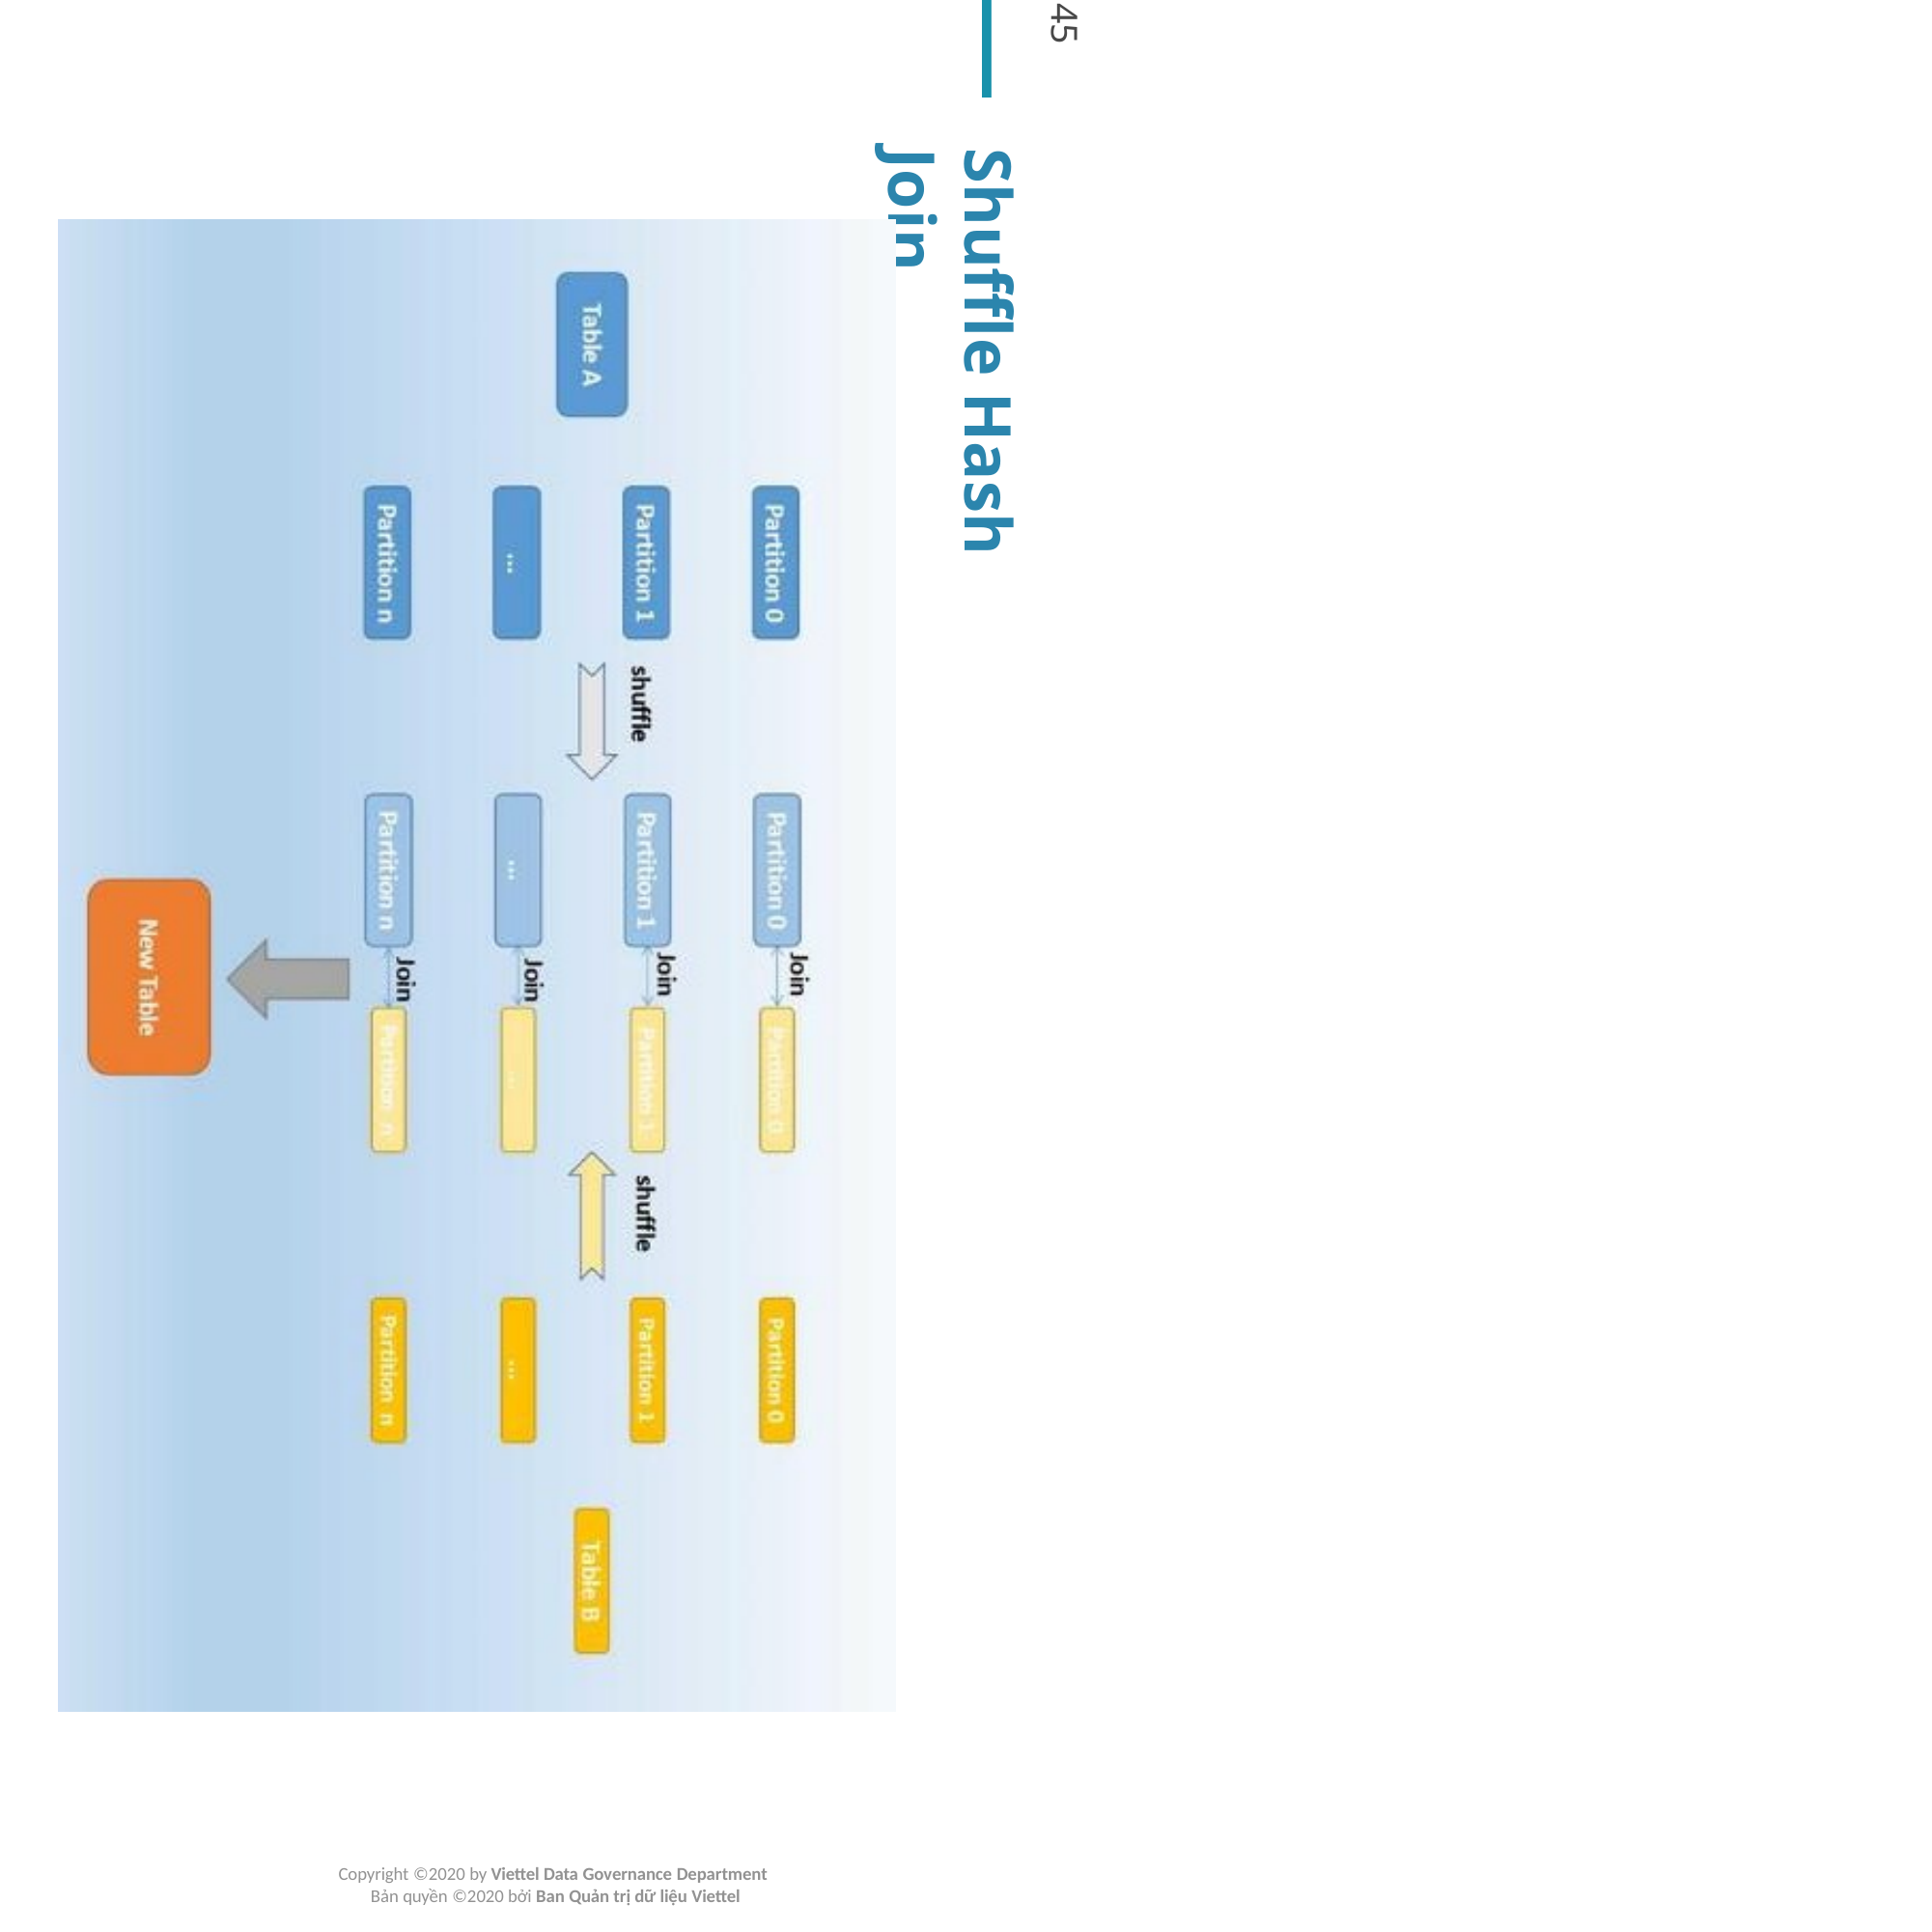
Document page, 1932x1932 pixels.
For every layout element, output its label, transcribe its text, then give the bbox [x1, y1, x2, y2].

text_box Shuffle Hash Join [948, 145, 1030, 656]
text_box Copyright ©2020 by Viettel Data Governance Department Bản quyền ©2020 bởi Ban Quản trị dữ liệu Viettel [334, 1861, 772, 1907]
text_box 45 [1040, 0, 1088, 46]
picture [57, 219, 896, 1712]
picture [982, 0, 992, 98]
